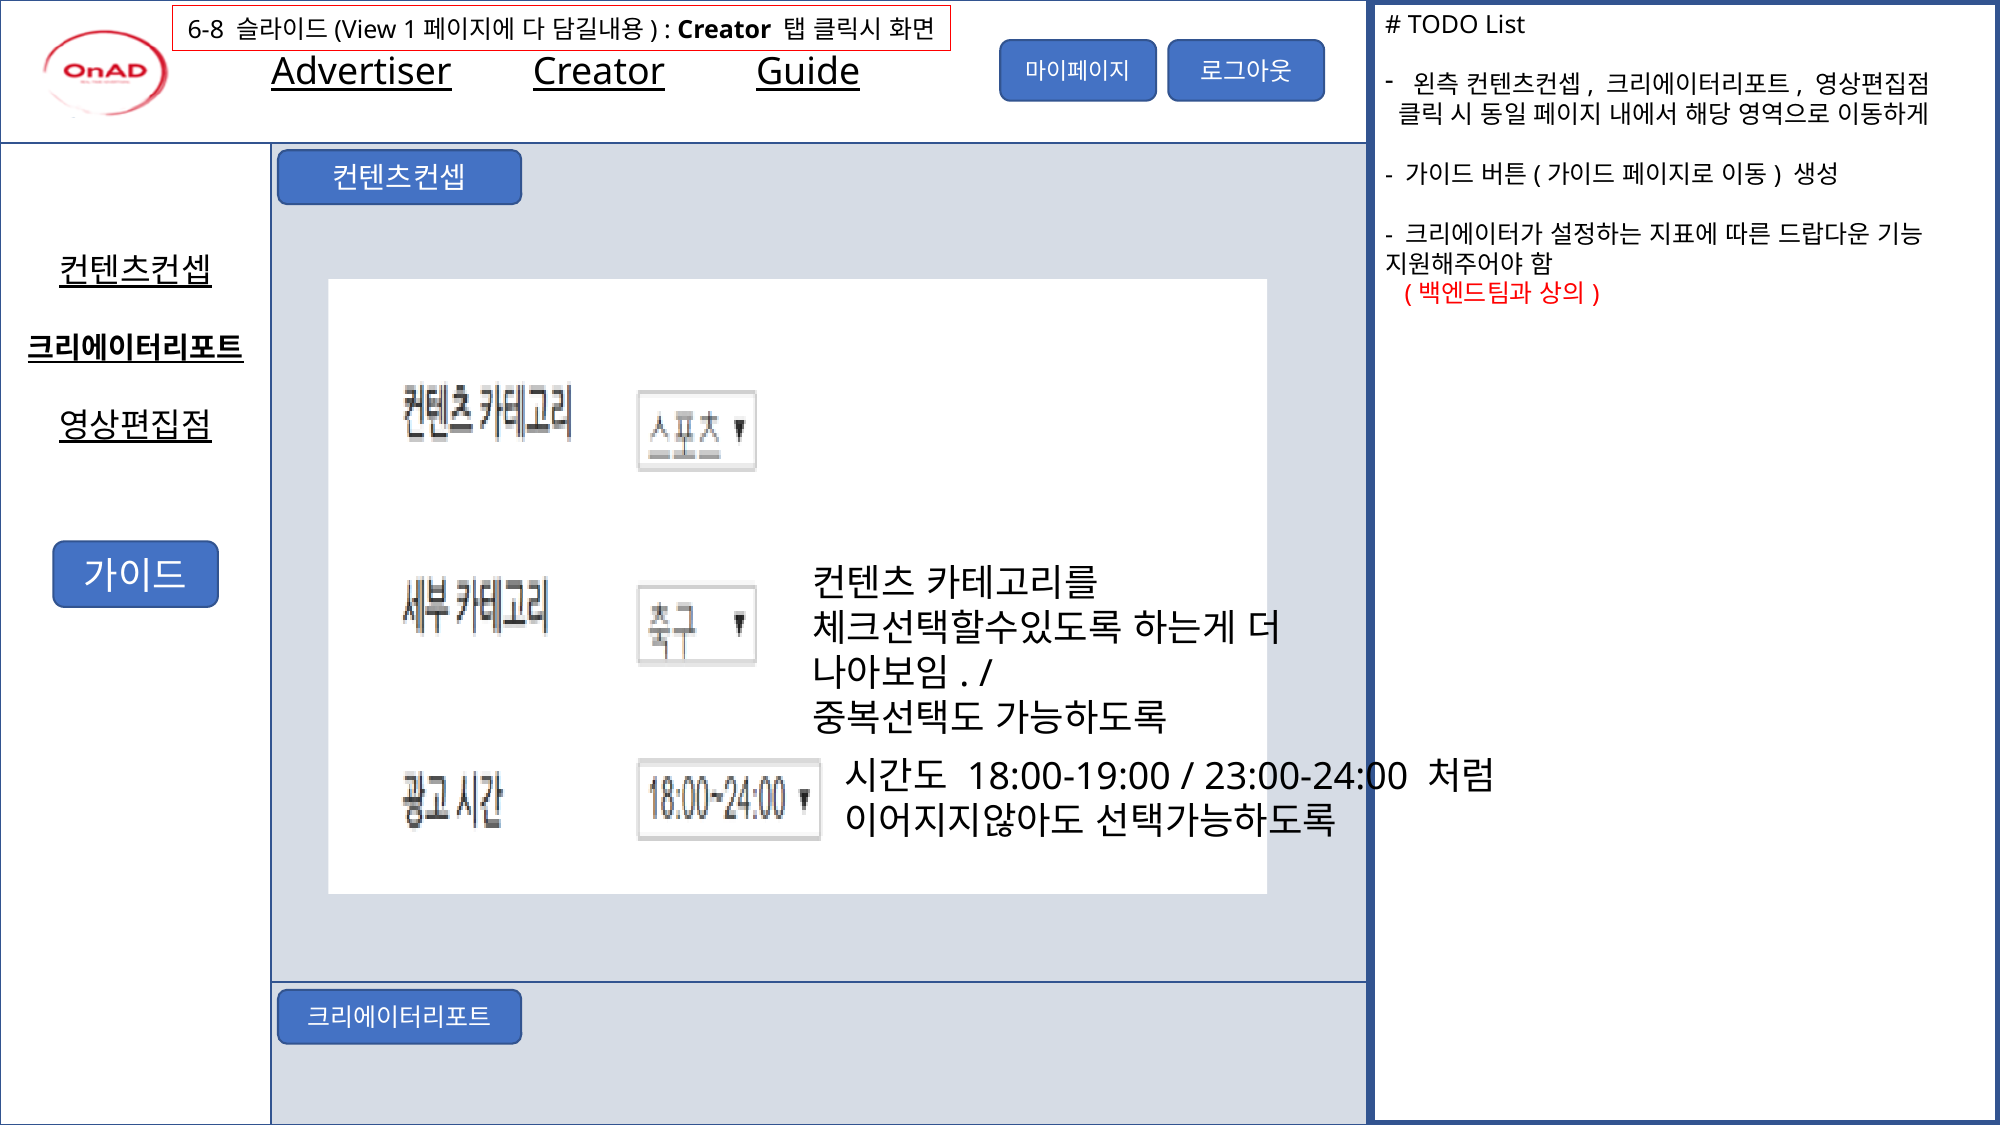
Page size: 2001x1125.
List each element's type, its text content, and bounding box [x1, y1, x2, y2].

picture [42, 23, 171, 118]
text_box 마이페이지 [999, 39, 1158, 102]
text_box Creator [518, 51, 681, 100]
text_box [270, 142, 1369, 981]
text_box [0, 0, 1369, 142]
text_box 크리에이터리포트 [276, 988, 523, 1045]
text_box 컨텐츠컨셉 크리에이터리포트 영상편집점 [0, 142, 270, 1125]
text_box 가이드 [52, 540, 219, 608]
text_box Advertiser [256, 51, 467, 100]
text_box 6-8 슬라이드(View 1페이지에 다 담길내용) : Creator 탭 클릭시 화면 [172, 5, 951, 51]
text_box [1369, 0, 2000, 1125]
picture [328, 279, 1268, 894]
text_box 시간도 18:00-19:00 / 23:00-24:00 처럼 이어지지않아도 선택가능하도록 [829, 744, 1513, 895]
text_box [270, 981, 1369, 1125]
text_box 컨텐츠 카테고리를 체크선택할수있도록 하는게 더 나아보임. / 중복선택도 가능하도록 [1268, 551, 1405, 744]
text_box 컨텐츠컨셉 [276, 149, 523, 206]
text_box 로그아웃 [1167, 39, 1326, 102]
text_box Guide [741, 51, 876, 100]
